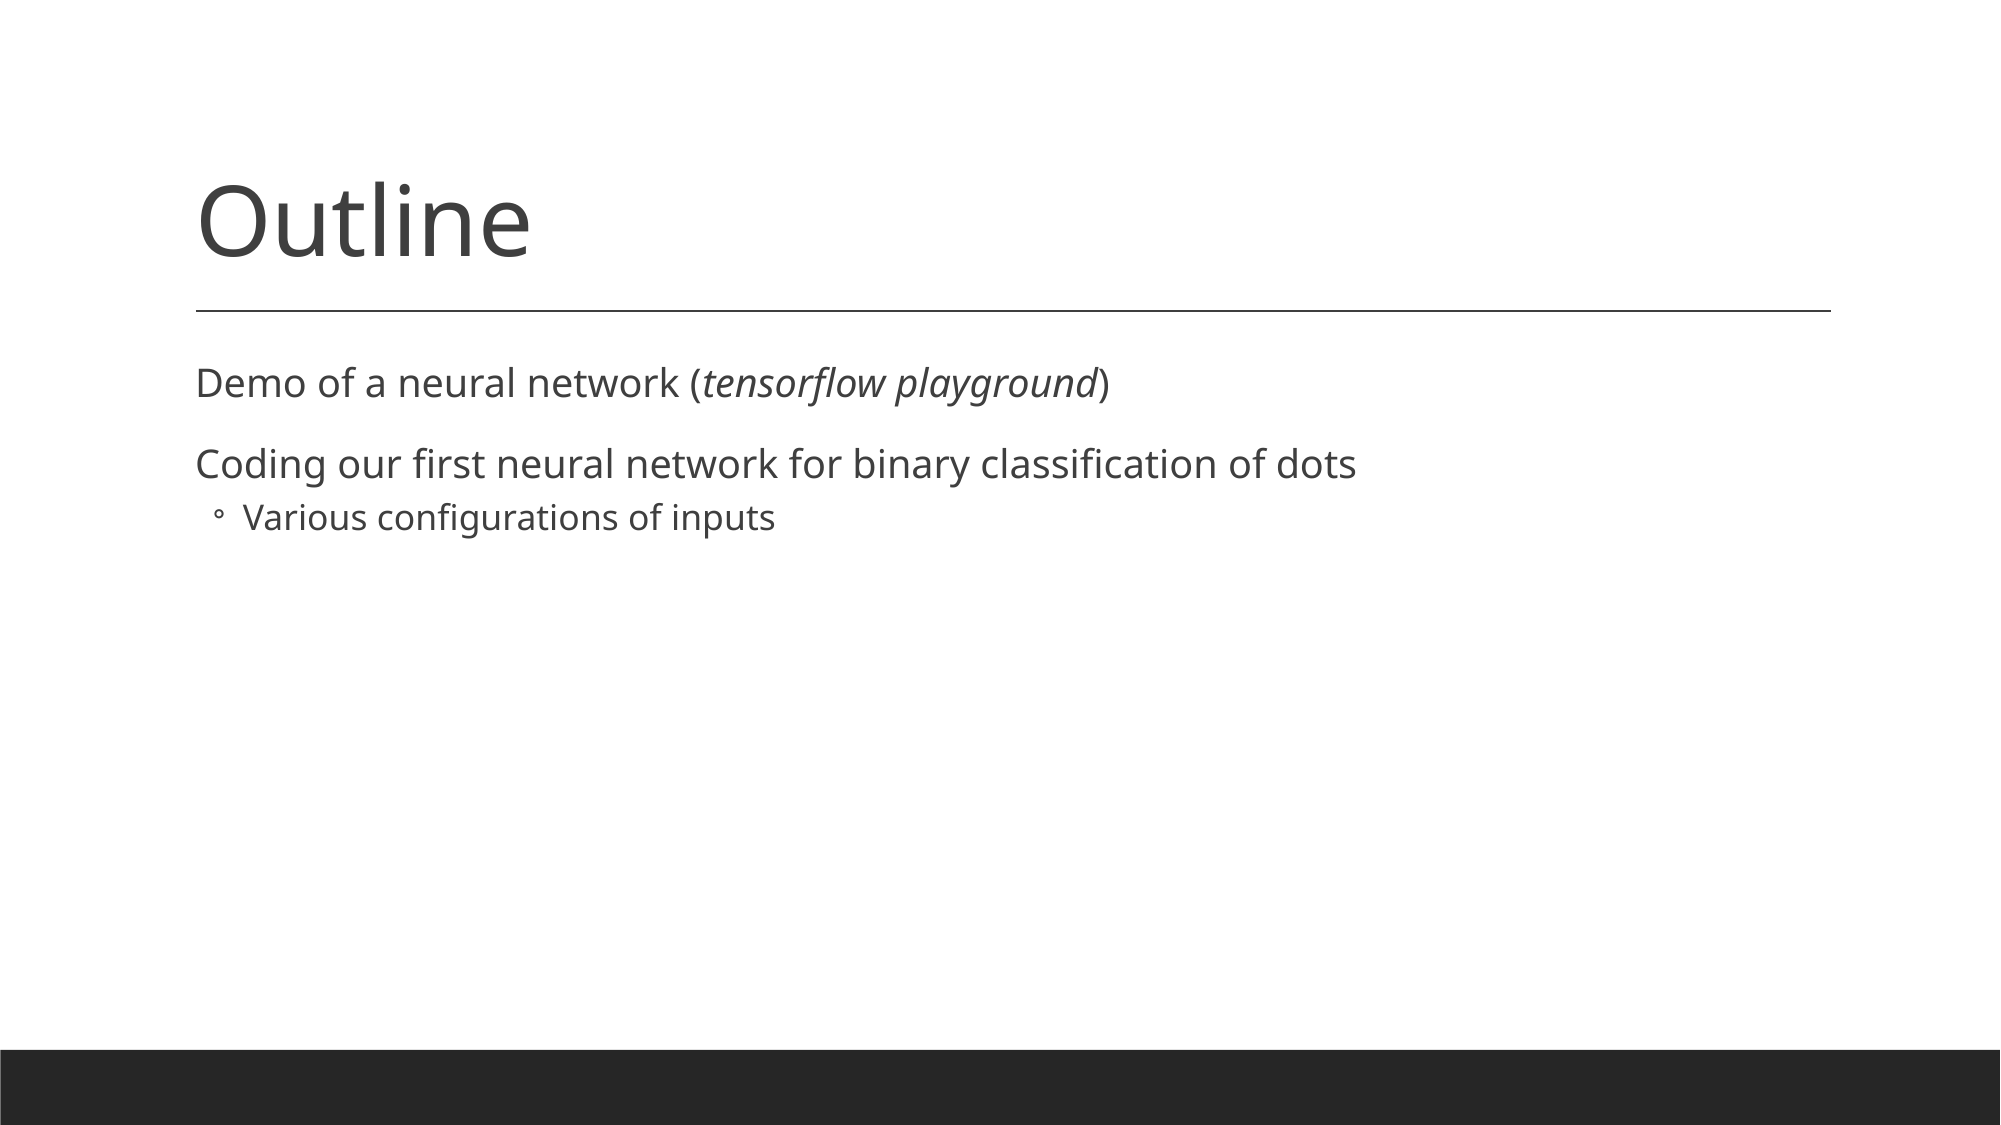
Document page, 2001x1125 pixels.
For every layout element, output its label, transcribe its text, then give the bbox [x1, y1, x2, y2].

title Outline [180, 47, 1830, 285]
list Demo of a neural network (tensorflow playground) Coding our first neural network for binary classification of dots Various configurations of inputs [180, 345, 1830, 963]
